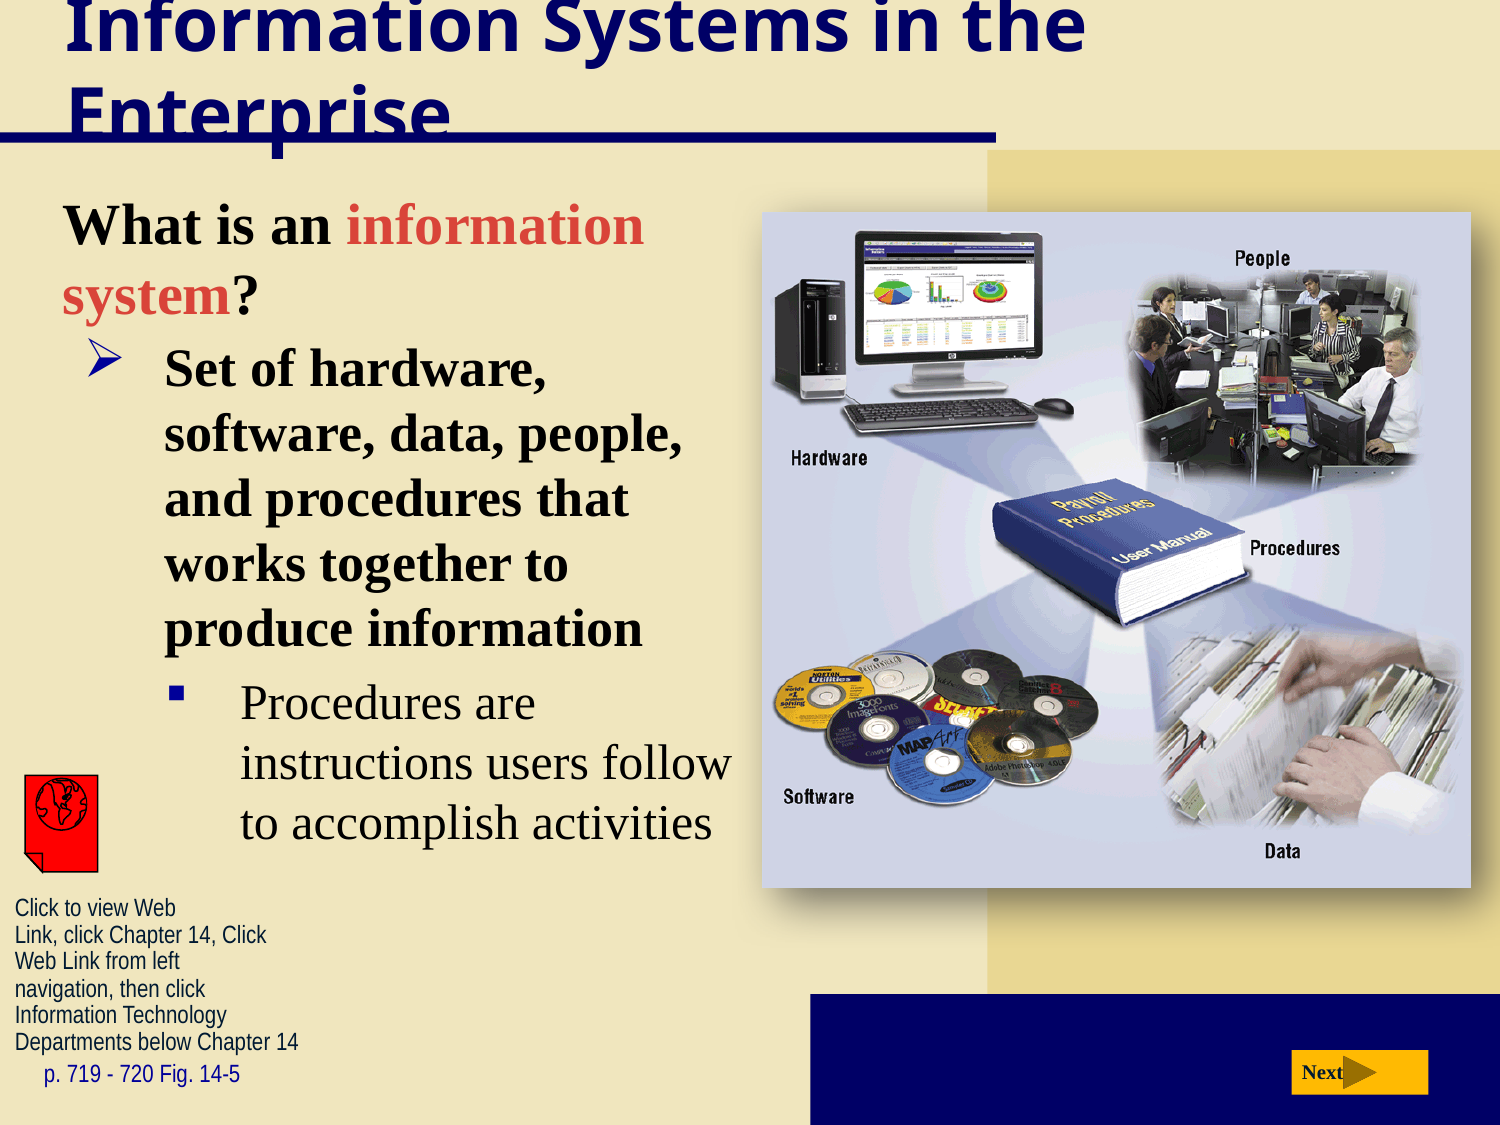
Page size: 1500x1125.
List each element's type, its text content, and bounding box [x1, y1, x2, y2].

text_box p. 719 - 720 Fig. 14-5 [29, 1050, 284, 1095]
title Information Systems in the Enterprise [49, 0, 1459, 133]
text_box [1286, 1049, 1429, 1095]
text_box Procedures are instructions users follow to accomplish activities [56, 662, 750, 938]
picture [762, 212, 1471, 888]
text_box Set of hardware, software, data, people, and procedures that works together to produce information [50, 324, 744, 675]
list What is an information system? [47, 178, 836, 351]
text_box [0, 774, 326, 988]
